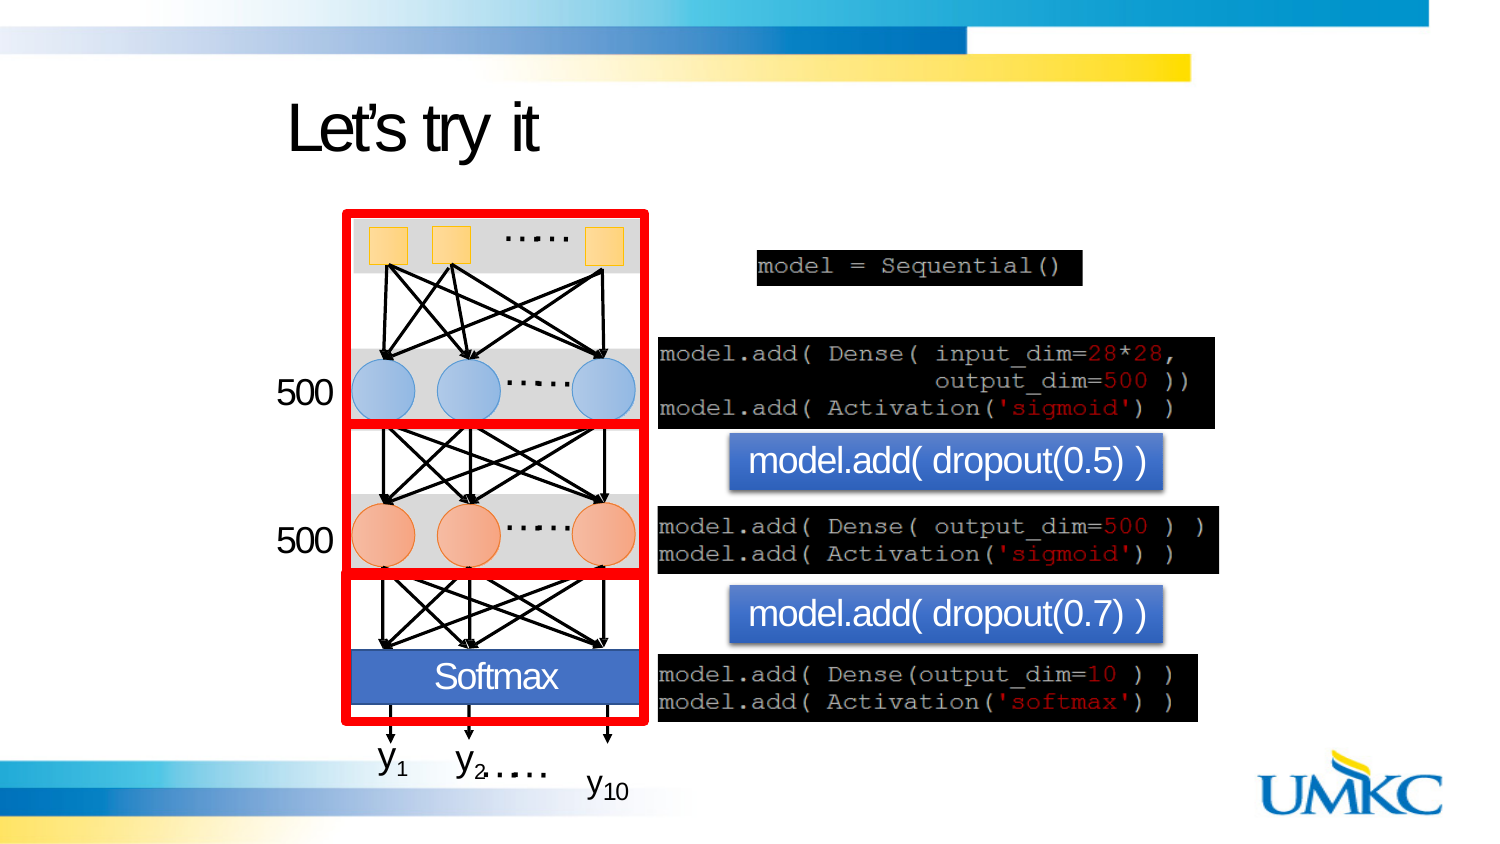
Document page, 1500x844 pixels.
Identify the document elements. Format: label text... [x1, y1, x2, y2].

text_box [657, 506, 1220, 574]
text_box [346, 572, 644, 722]
text_box [658, 337, 1215, 429]
text_box [464, 722, 474, 740]
text_box y2 [453, 732, 487, 784]
text_box 500 [274, 514, 335, 561]
text_box y1 [376, 729, 410, 781]
text_box [385, 722, 396, 744]
text_box model.add( dropout(0.7) ) Softmax [350, 569, 1163, 698]
text_box …… [475, 763, 552, 808]
text_box [756, 250, 1083, 286]
text_box [346, 423, 645, 572]
text_box y10 [585, 742, 631, 812]
text_box 500 [274, 366, 335, 413]
text_box [346, 213, 645, 423]
text_box [657, 654, 1198, 722]
title Let’s try it [274, 52, 551, 195]
text_box [1163, 575, 1175, 669]
text_box [602, 722, 613, 744]
picture [0, 0, 1500, 844]
text_box model.add( dropout(0.5) ) [729, 434, 1163, 482]
text_box [718, 422, 1175, 516]
text_box [729, 482, 1163, 490]
